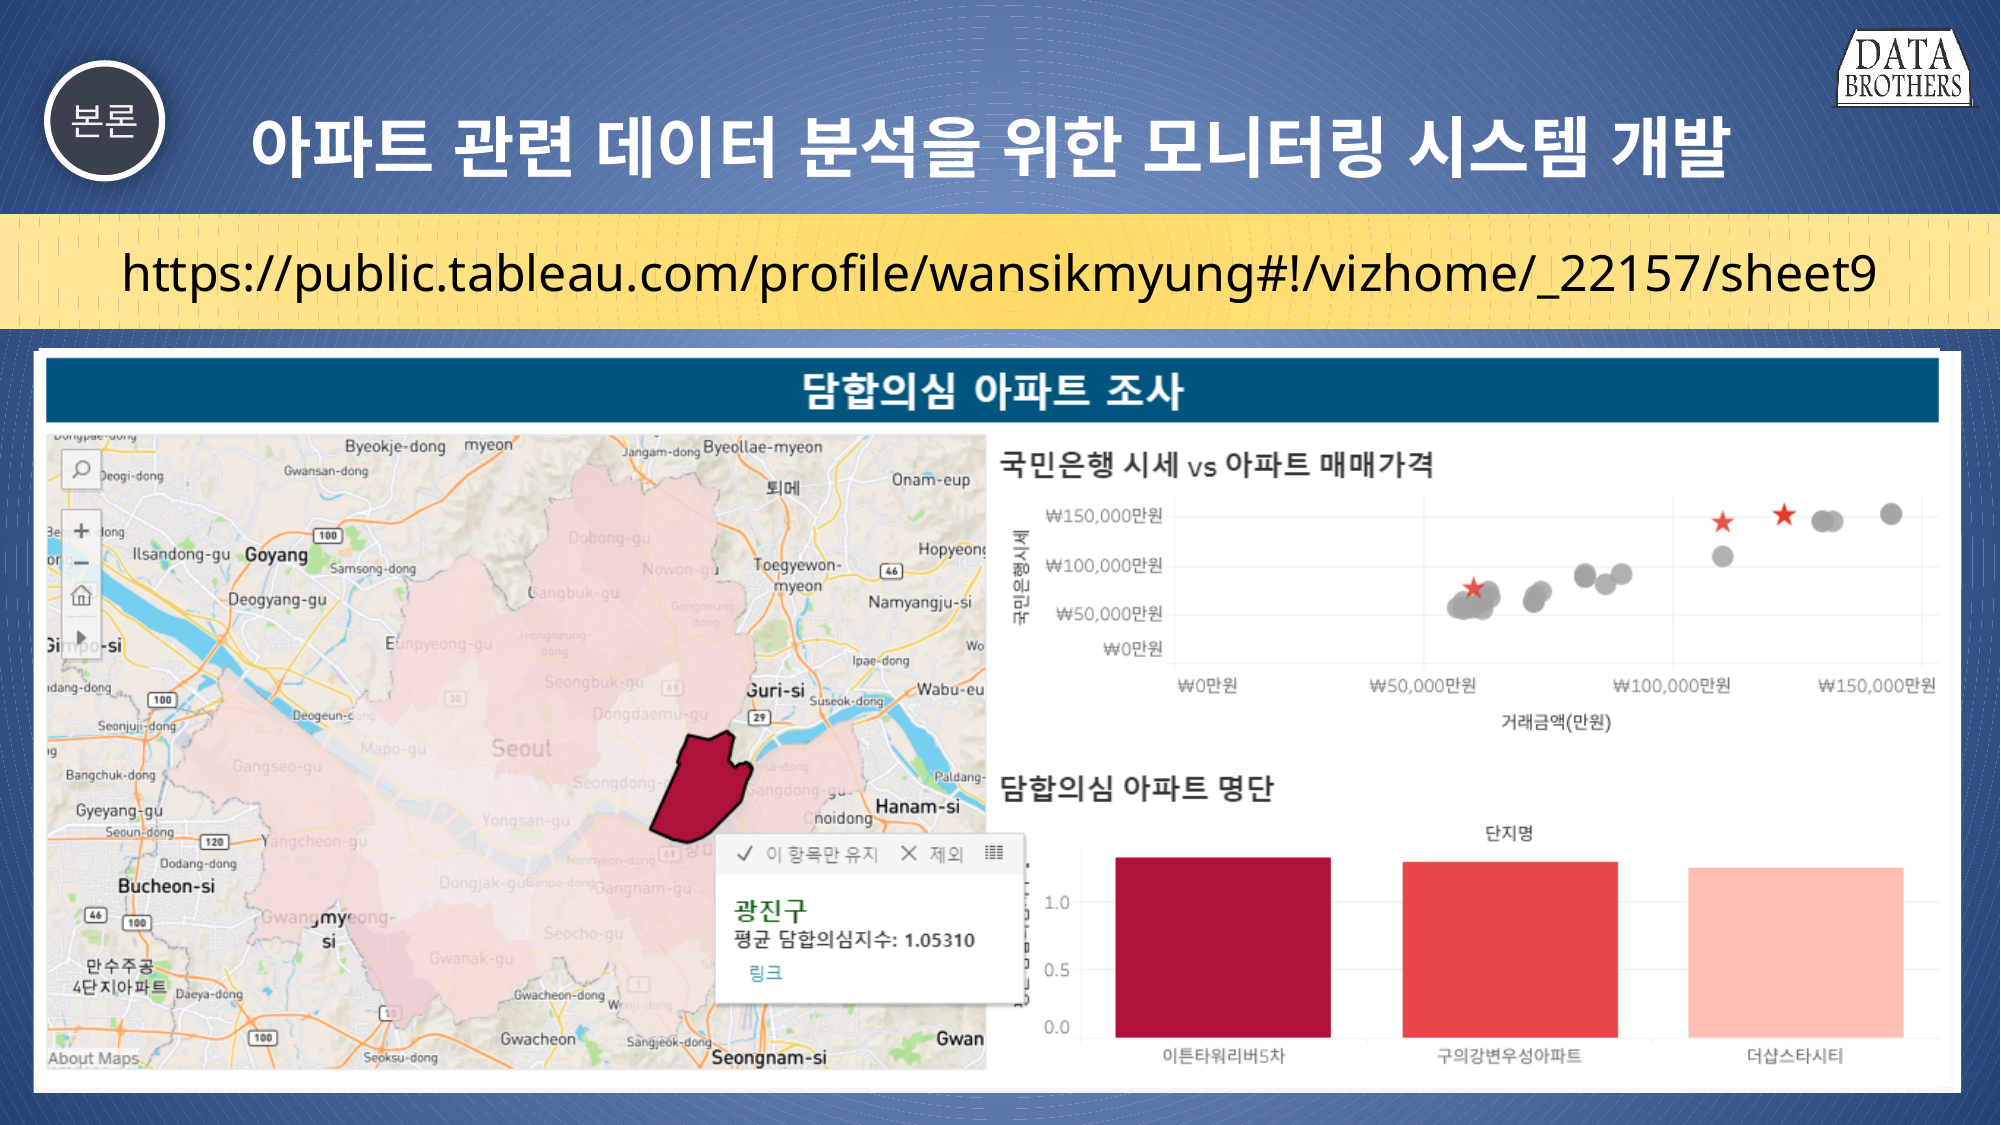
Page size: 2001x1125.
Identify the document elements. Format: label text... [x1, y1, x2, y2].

text_box 아파트 관련 데이터 분석을 위한 모니터링 시스템 개발 [235, 18, 1822, 194]
text_box 본론 [46, 62, 164, 180]
text_box https://public.tableau.com/profile/wansikmyung#!/vizhome/_22157/sheet9 [0, 233, 2000, 309]
text_box [0, 309, 2000, 330]
picture [1821, 18, 1983, 108]
text_box [0, 213, 2000, 233]
picture [33, 348, 1962, 1093]
